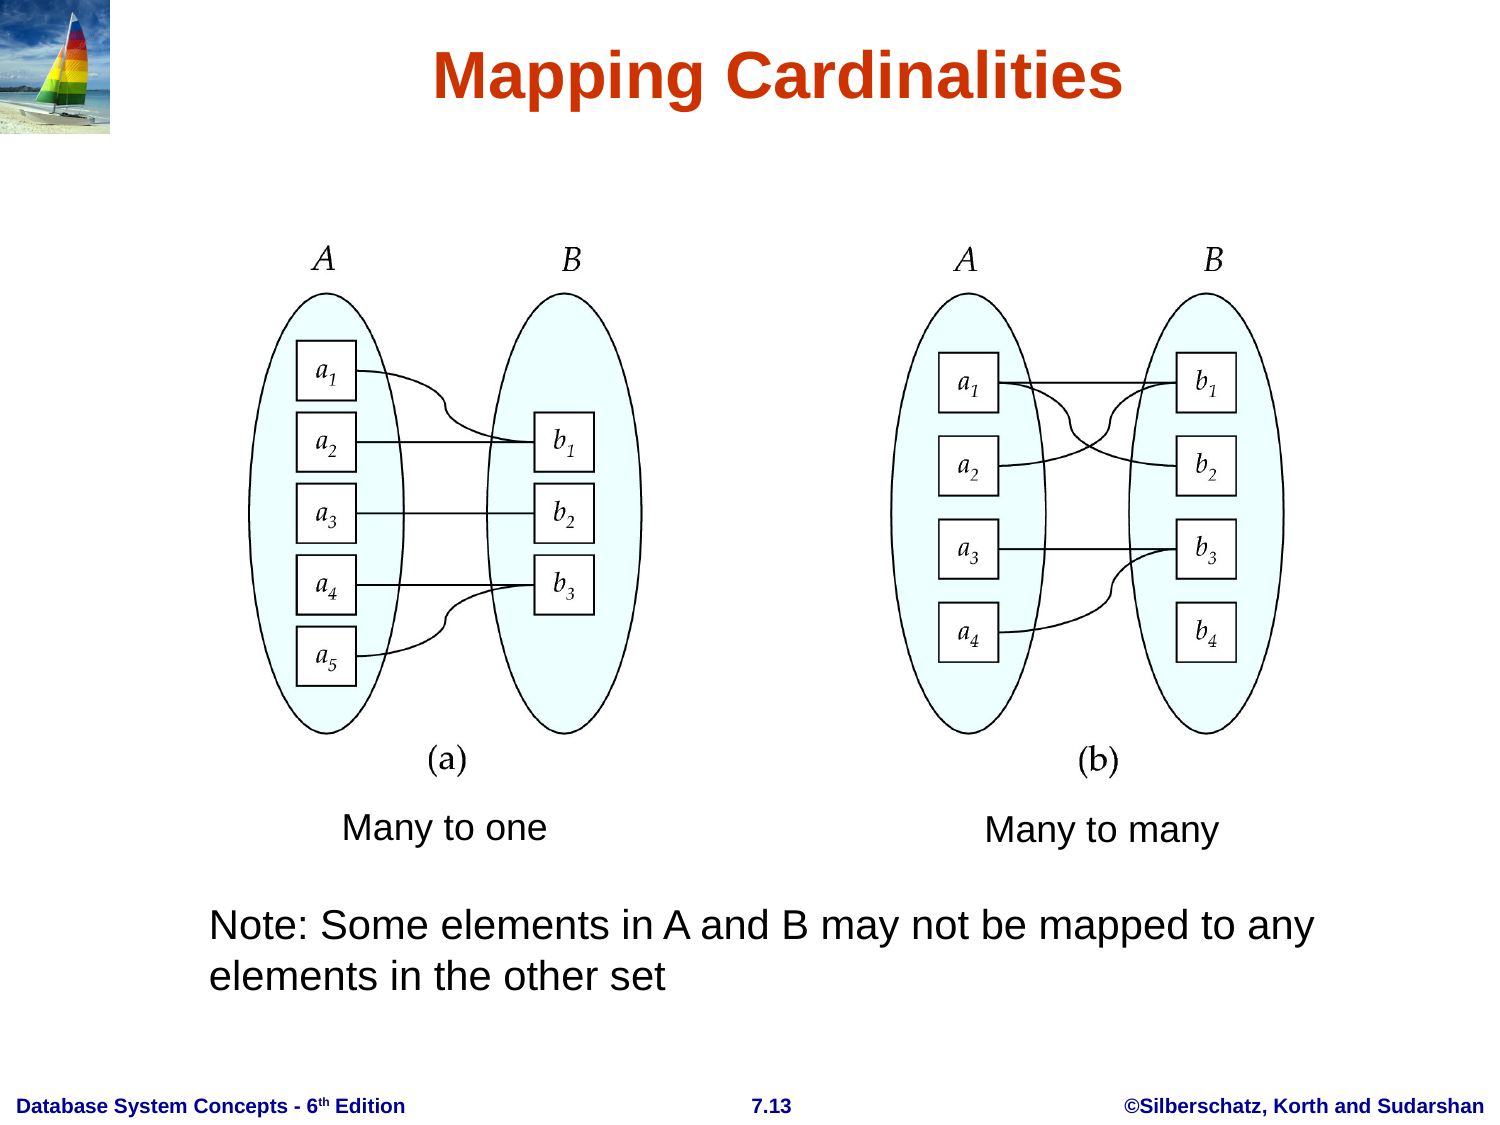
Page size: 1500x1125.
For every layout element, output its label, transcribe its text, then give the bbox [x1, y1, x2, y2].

picture [0, 0, 110, 134]
picture [248, 237, 1287, 780]
text_box Many to one [326, 795, 563, 856]
text_box Note: Some elements in A and B may not be mapped to any elements in the other set [194, 890, 1342, 1006]
text_box Many to many [969, 797, 1235, 858]
title Mapping Cardinalities [125, 18, 1452, 120]
